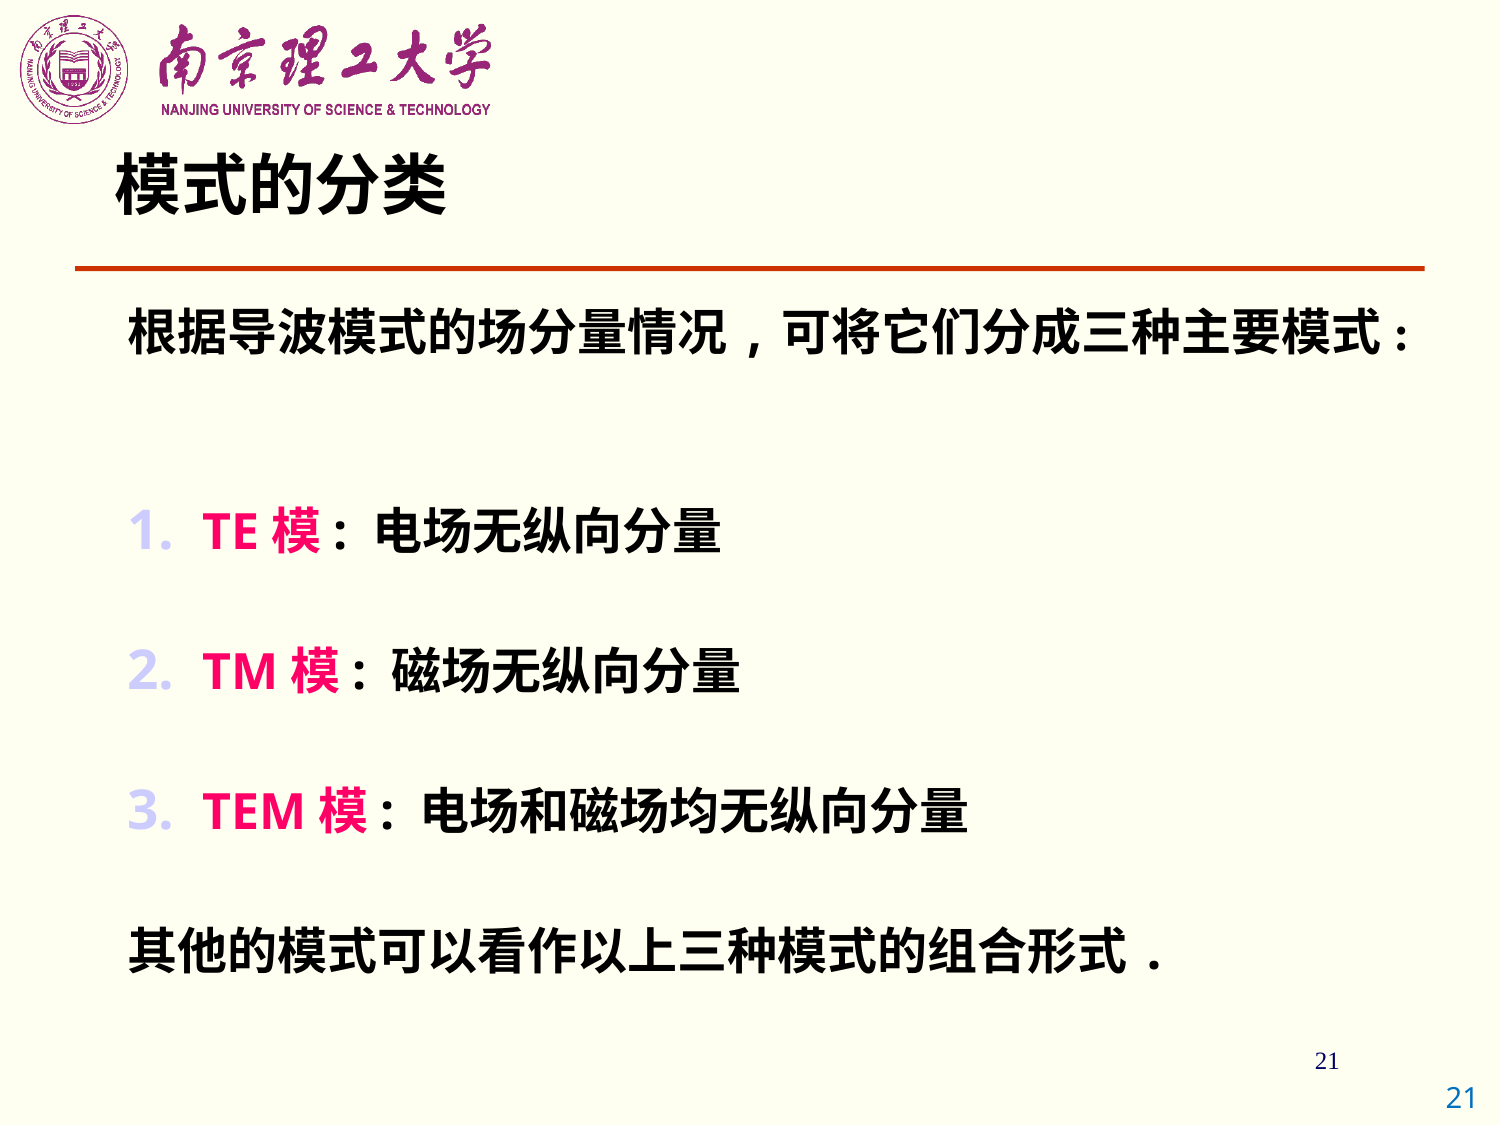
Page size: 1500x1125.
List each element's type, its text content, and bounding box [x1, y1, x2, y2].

text_box 根据导波模式的场分量情况,可将它们分成三种主要模式: TE模: 电场无纵向分量 TM模: 磁场无纵向分量 TEM模: 电场和磁场均无纵向分量 其他的模式可以看作以上三种模式的组合形式. [112, 292, 1400, 905]
text_box 模式的分类 [99, 117, 1125, 231]
slide_number 21 [1144, 1069, 1495, 1125]
picture [17, 15, 491, 126]
